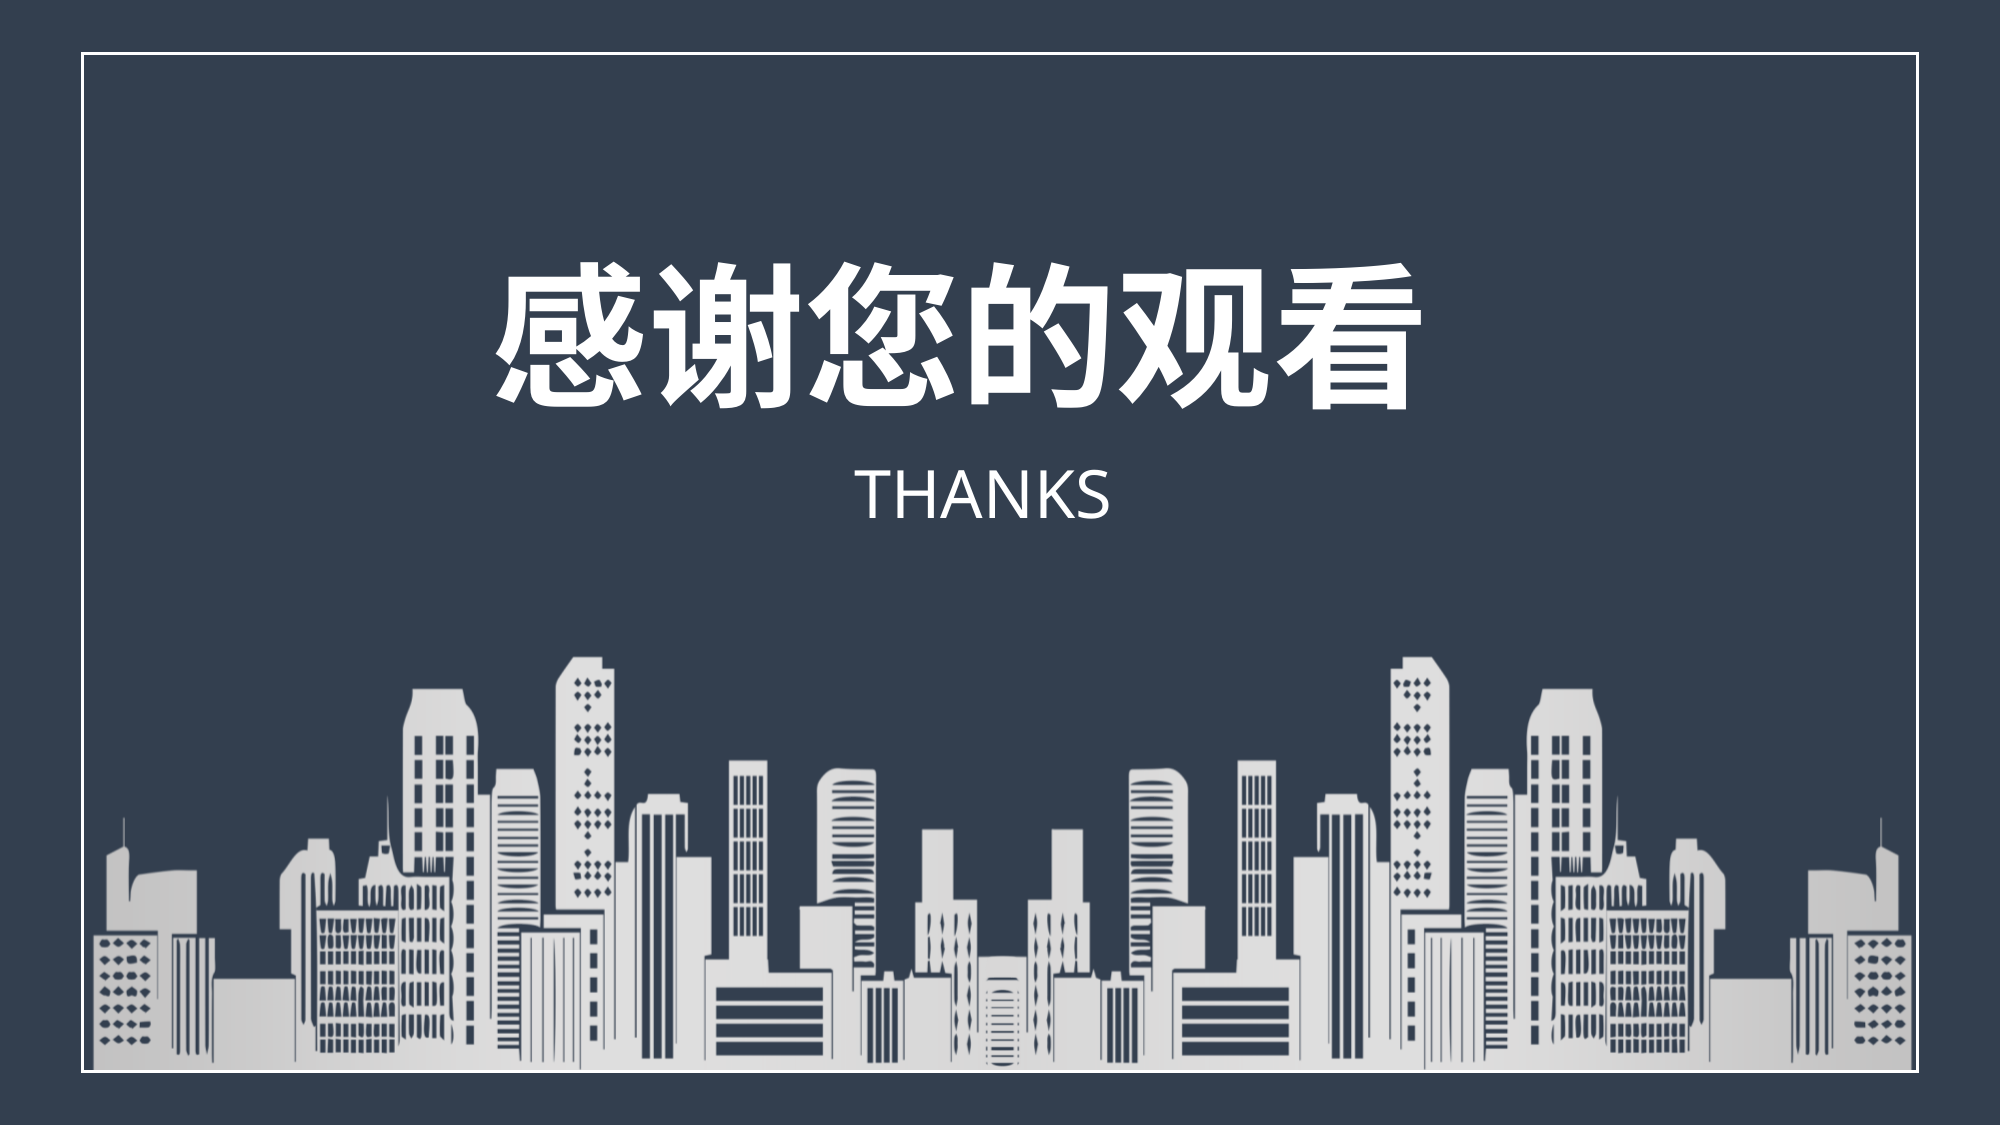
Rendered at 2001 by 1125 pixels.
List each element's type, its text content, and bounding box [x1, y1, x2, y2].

text_box THANKS [839, 444, 1161, 540]
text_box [73, 614, 1931, 1072]
text_box [82, 52, 1918, 614]
